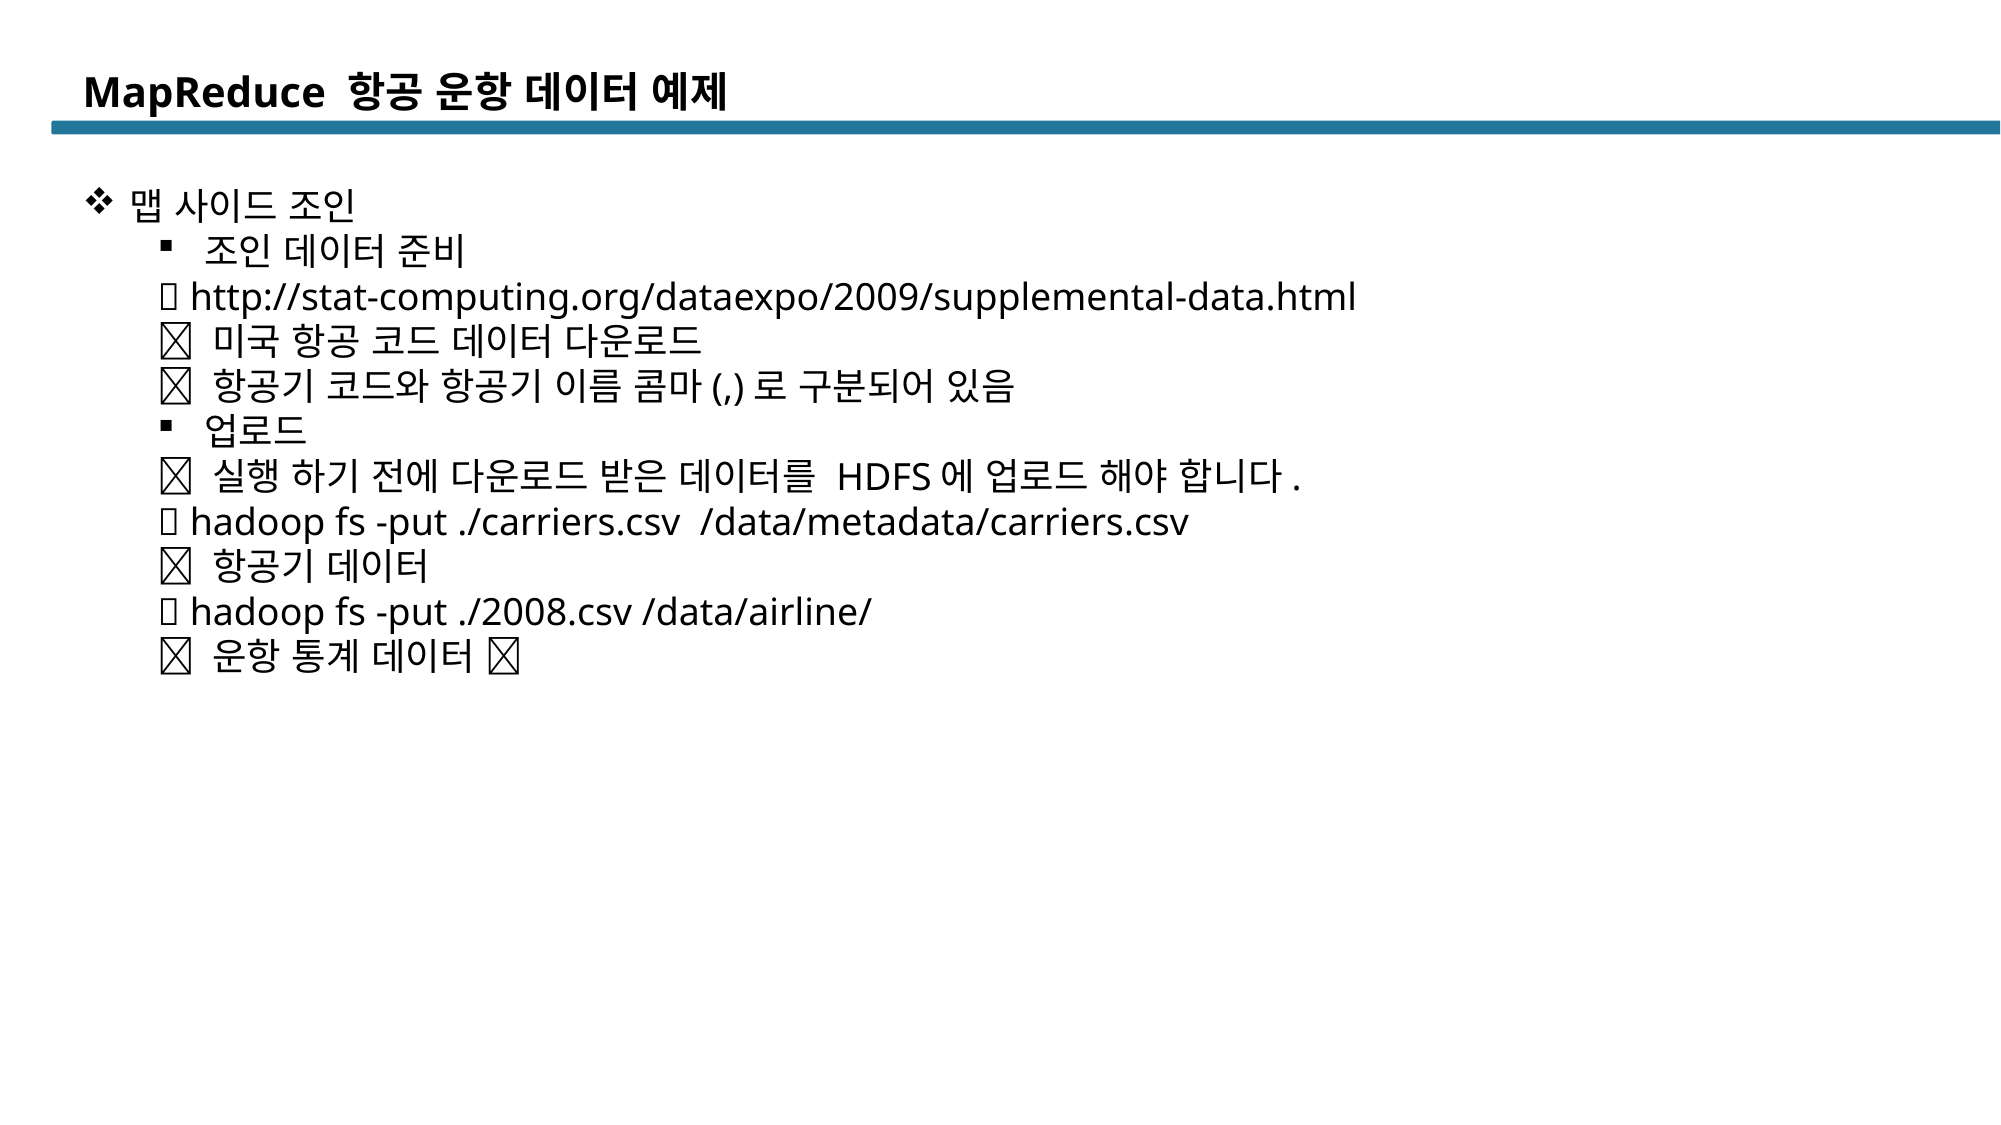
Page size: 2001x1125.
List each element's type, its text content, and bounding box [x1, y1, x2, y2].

text_box 맵 사이드 조인 조인 데이터 준비  http://stat-computing.org/dataexpo/2009/supplemental-data.html  미국 항공 코드 데이터 다운로드  항공기 코드와 항공기 이름 콤마(,)로 구분되어 있음 업로드  실행 하기 전에 다운로드 받은 데이터를 HDFS에 업로드 해야 합니다.  hadoop fs -put ./carriers.csv /data/metadata/carriers.csv  항공기 데이터  hadoop fs -put ./2008.csv /data/airline/  운항 통계 데이터  [67, 175, 1921, 686]
title MapReduce 항공 운항 데이터 예제 [67, 63, 1869, 136]
